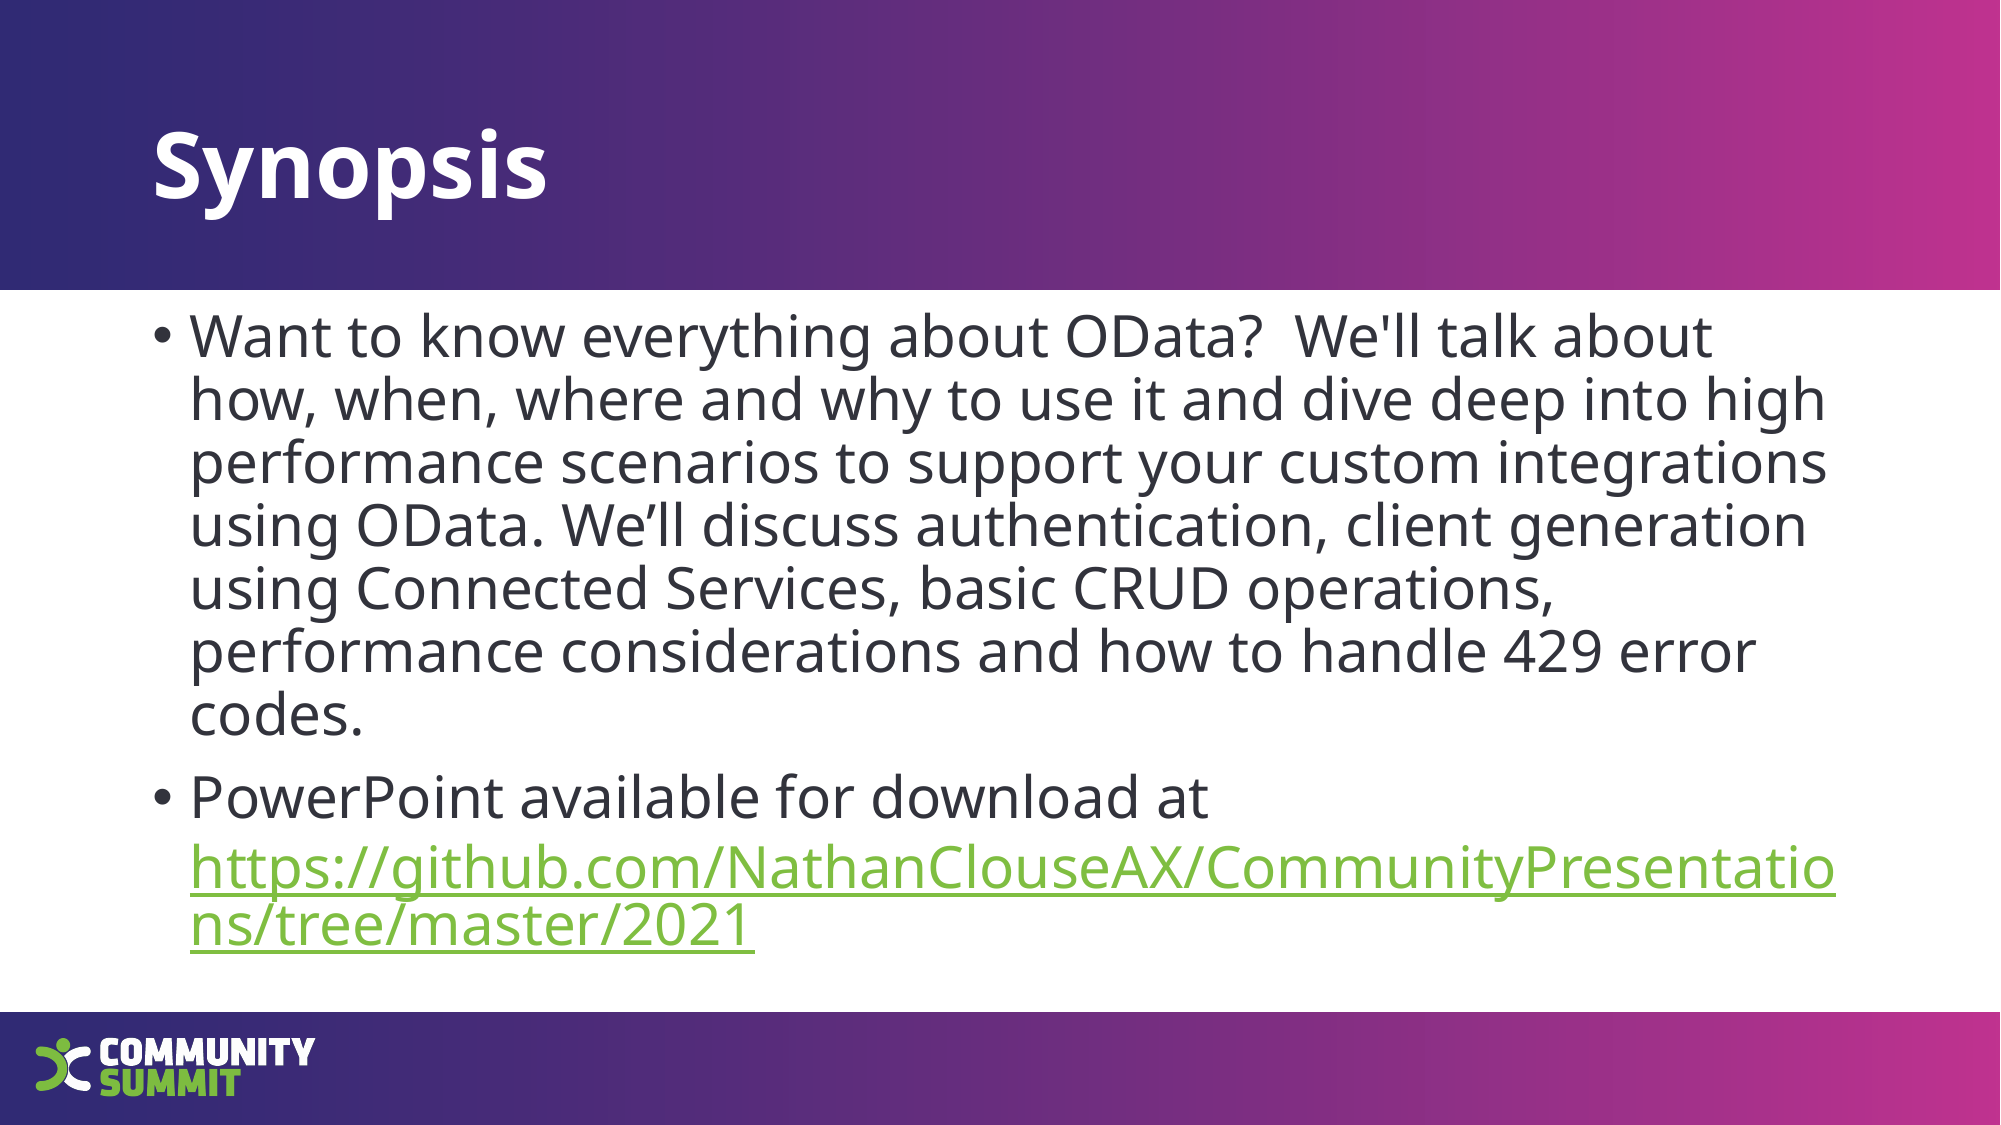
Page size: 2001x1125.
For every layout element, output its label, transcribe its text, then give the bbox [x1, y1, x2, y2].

picture [0, 0, 2000, 290]
picture [0, 1012, 2000, 1125]
list Want to know everything about OData? We'll talk about how, when, where and why to use it and dive deep into high performance scenarios to support your custom integrations using OData. We’ll discuss authentication, client generation using Connected Services, basic CRUD operations, performance considerations and how to handle 429 error codes. PowerPoint available for download at https://github.com/NathanClouseAX/CommunityPresentations/tree/master/2021 [137, 299, 1863, 1014]
title Synopsis [137, 59, 1863, 278]
